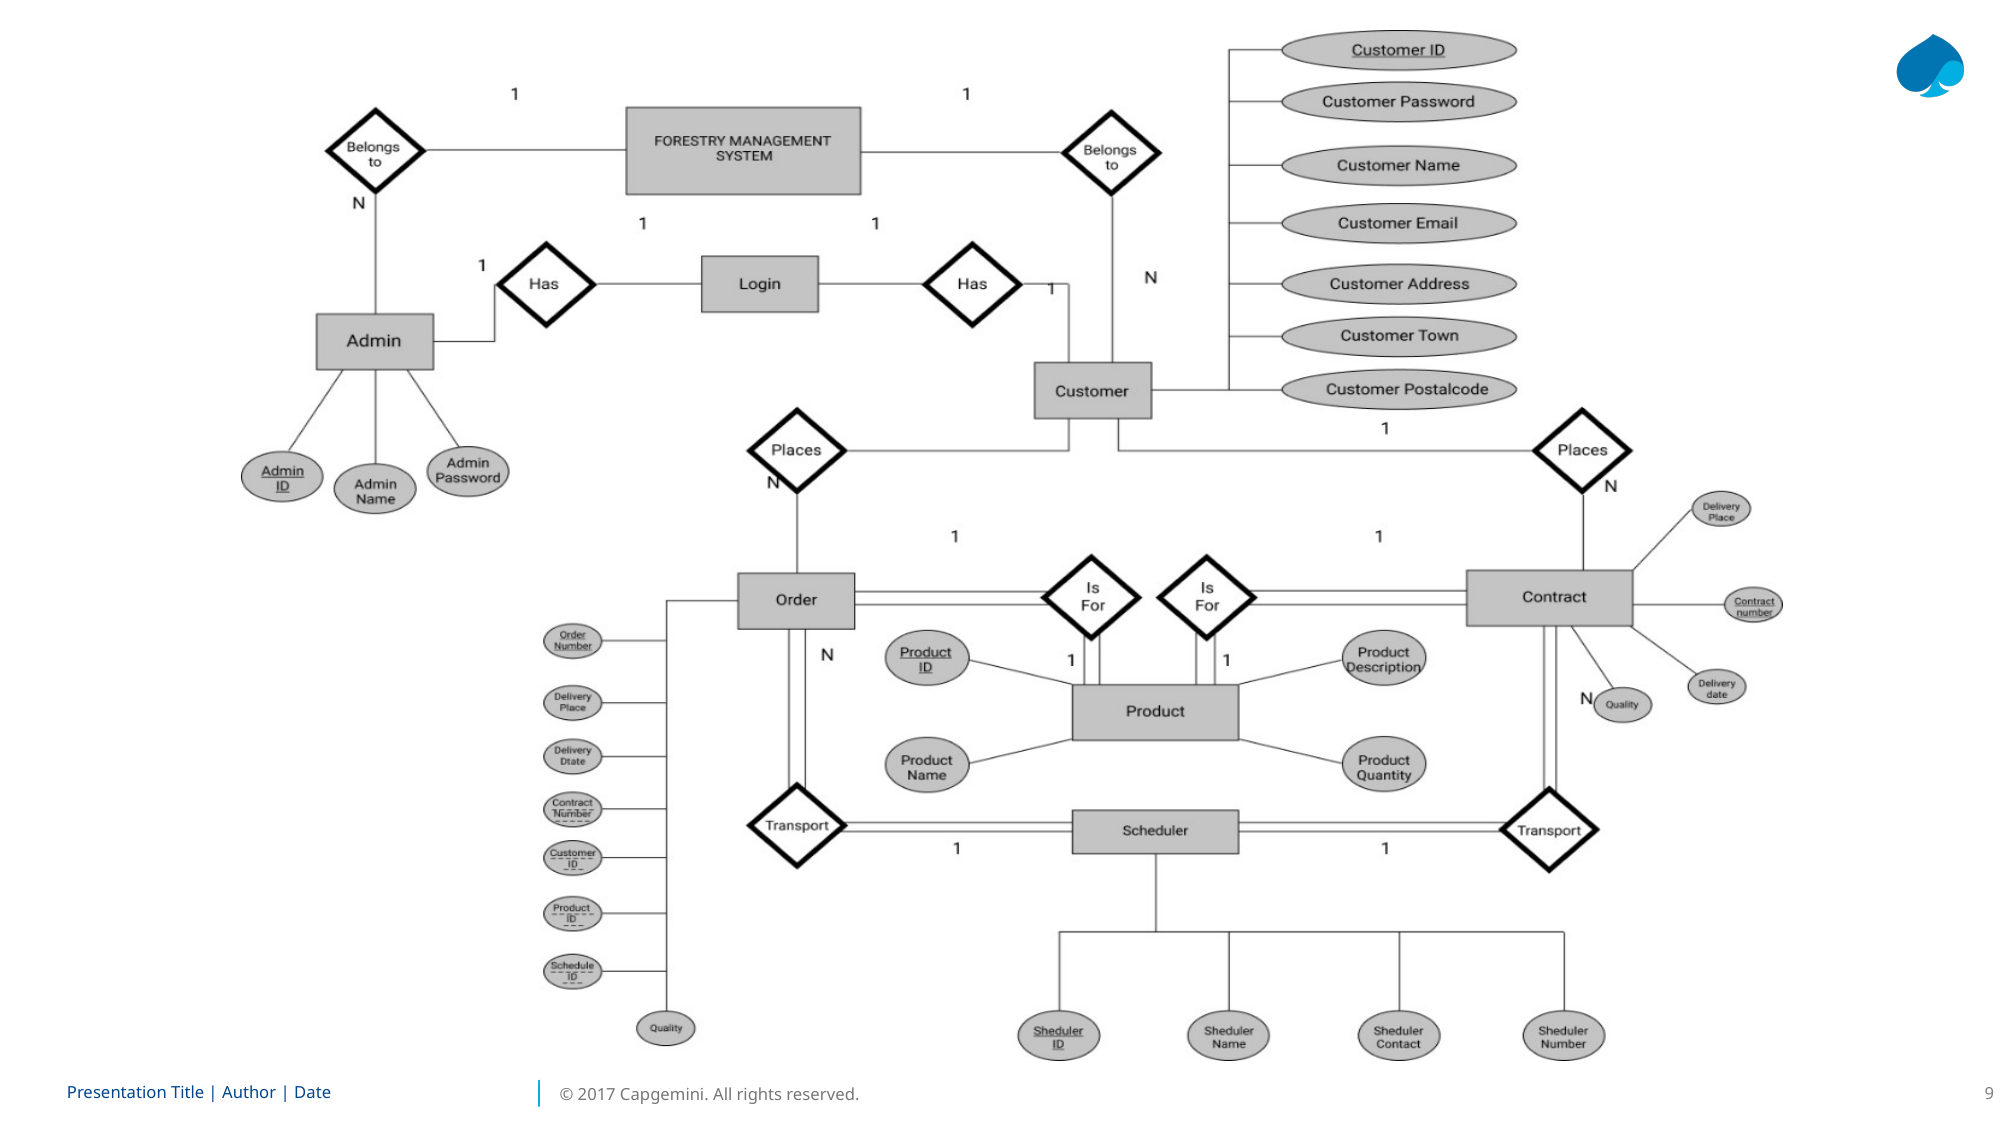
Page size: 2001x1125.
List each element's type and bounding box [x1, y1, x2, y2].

picture [1936, 34, 1964, 62]
picture [1894, 34, 1964, 107]
picture [241, 30, 1783, 1061]
